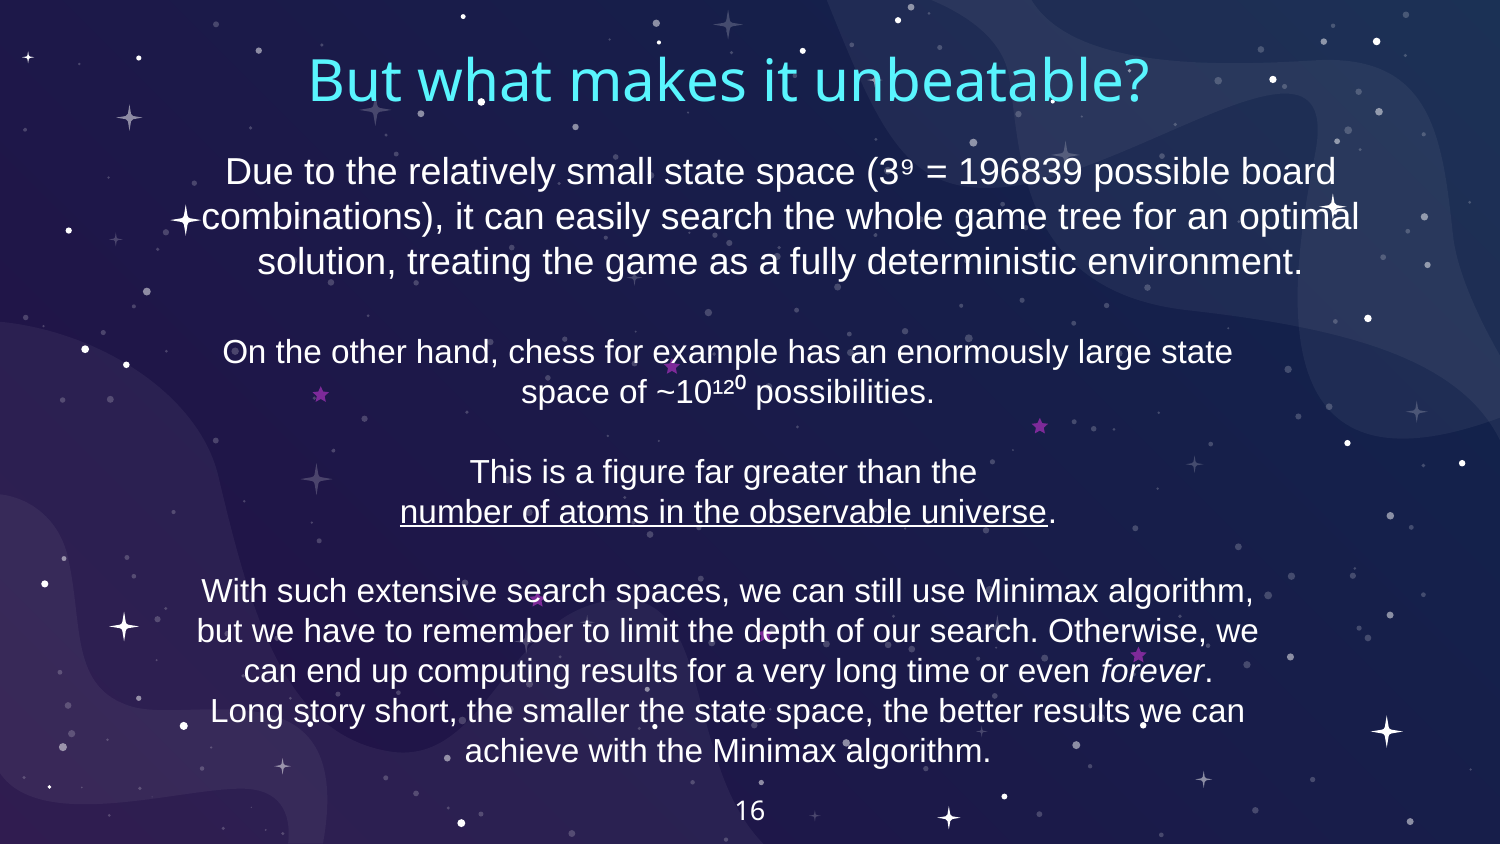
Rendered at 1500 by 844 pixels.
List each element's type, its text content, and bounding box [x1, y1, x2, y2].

text_box Due to the relatively small state space (3⁹ = 196839 possible board combinations), it can easily search the whole game tree for an optimal solution, treating the game as a fully deterministic environment. [158, 139, 1403, 290]
slide_number 16 [705, 779, 795, 844]
text_box On the other hand, chess for example has an enormously large state space of ~10¹²⁰ possibilities. This is a figure far greater than the number of atoms in the observable universe. With such extensive search spaces, we can still use Minimax algorithm, but we have to remember to limit the depth of our search. Otherwise, we can end up computing results for a very long time or even forever. Long story short, the smaller the state space, the better results we can achieve with the Minimax algorithm. [179, 322, 1278, 777]
text_box But what makes it unbeatable? [292, 36, 1165, 121]
